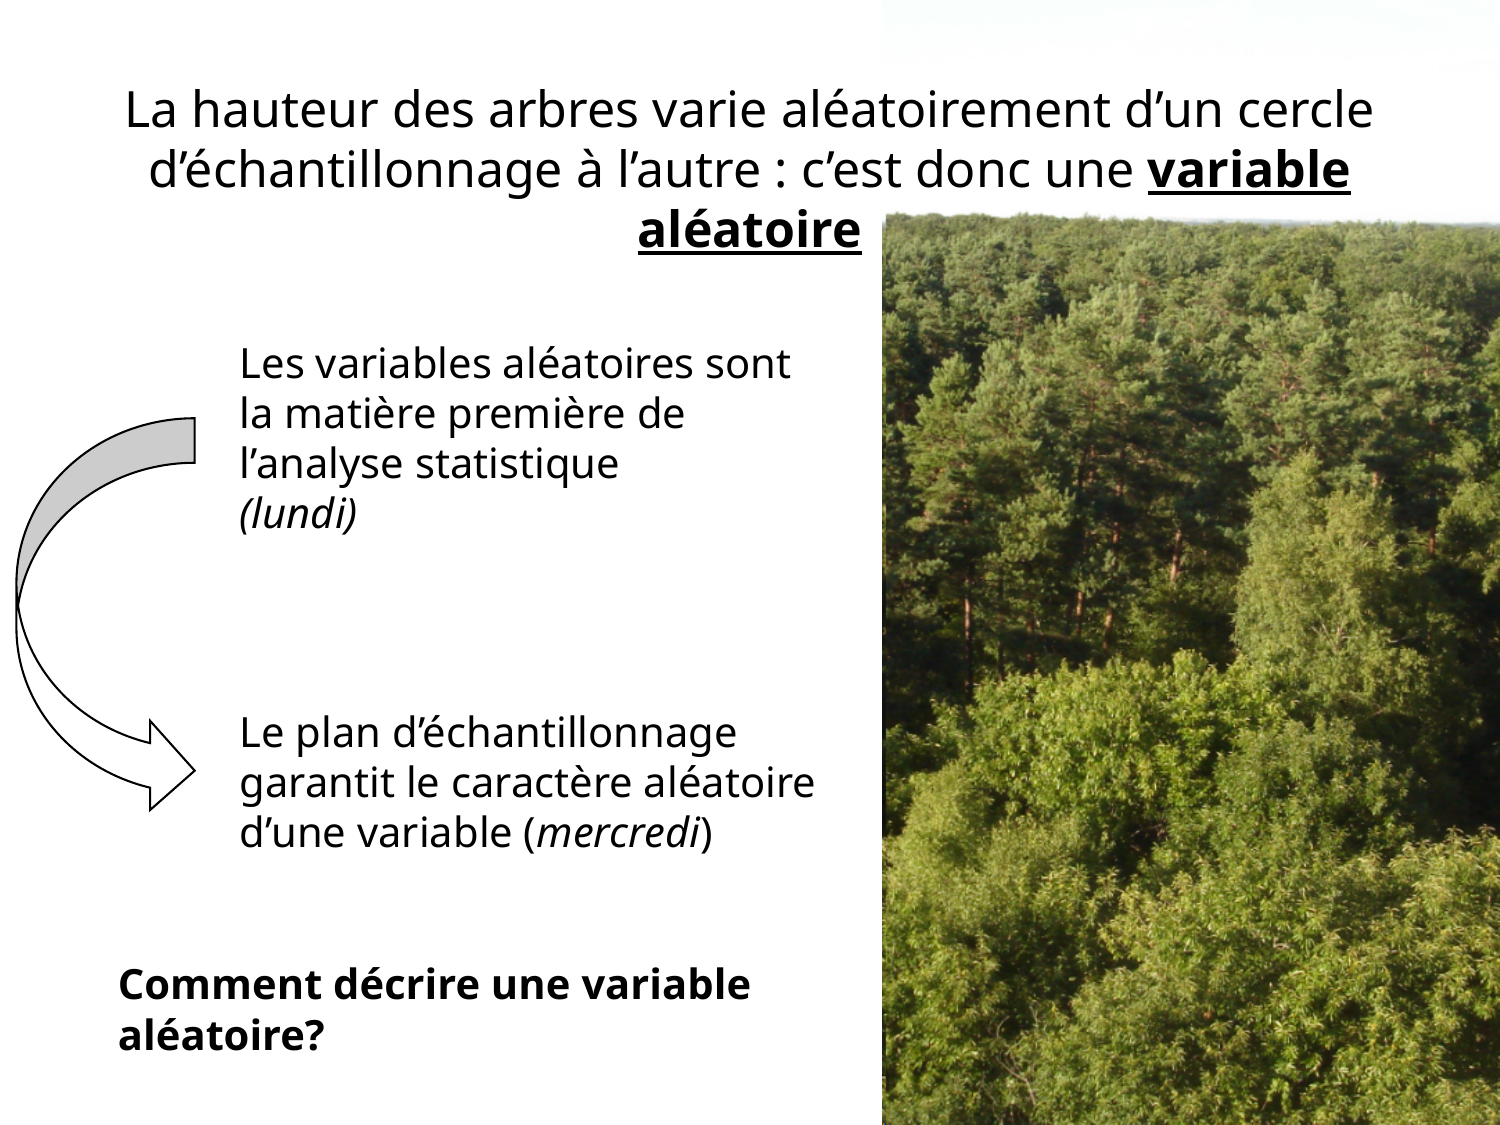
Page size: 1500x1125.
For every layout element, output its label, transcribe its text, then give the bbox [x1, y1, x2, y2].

text_box [15, 417, 197, 813]
text_box Les variables aléatoires sont la matière première de l’analyse statistique (lundi) [225, 328, 843, 544]
picture [882, 0, 1500, 1125]
text_box Comment décrire une variable aléatoire? [103, 950, 858, 1066]
text_box Le plan d’échantillonnage garantit le caractère aléatoire d’une variable (mercredi) [225, 698, 882, 863]
text_box La hauteur des arbres varie aléatoirement d’un cercle d’échantillonnage à l’autre : c’est donc une variable aléatoire [46, 69, 882, 265]
